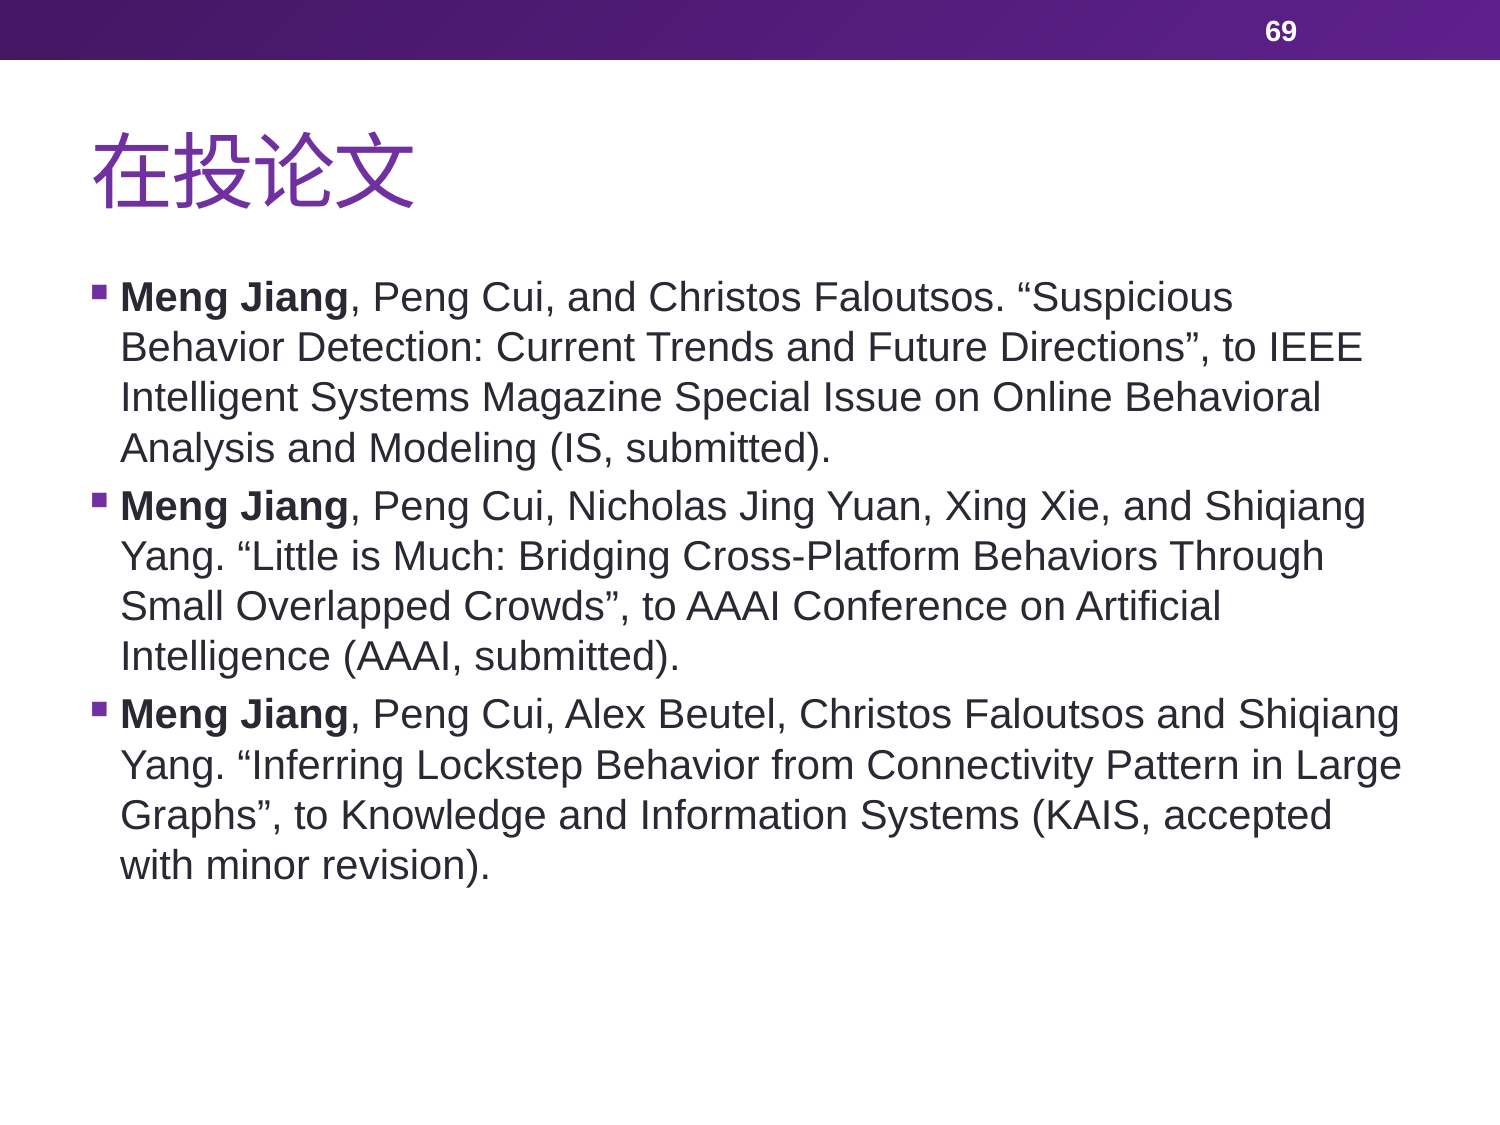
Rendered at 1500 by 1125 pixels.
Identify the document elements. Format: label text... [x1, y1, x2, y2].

title 在投论文 [75, 87, 1425, 250]
list Meng Jiang, Peng Cui, and Christos Faloutsos. “Suspicious Behavior Detection: Current Trends and Future Directions”, to IEEE Intelligent Systems Magazine Special Issue on Online Behavioral Analysis and Modeling (IS, submitted). Meng Jiang, Peng Cui, Nicholas Jing Yuan, Xing Xie, and Shiqiang Yang. “Little is Much: Bridging Cross-Platform Behaviors Through Small Overlapped Crowds”, to AAAI Conference on Artificial Intelligence (AAAI, submitted). Meng Jiang, Peng Cui, Alex Beutel, Christos Faloutsos and Shiqiang Yang. “Inferring Lockstep Behavior from Connectivity Pattern in Large Graphs”, to Knowledge and Information Systems (KAIS, accepted with minor revision). [75, 262, 1425, 1063]
slide_number 69 [1250, 3, 1425, 57]
